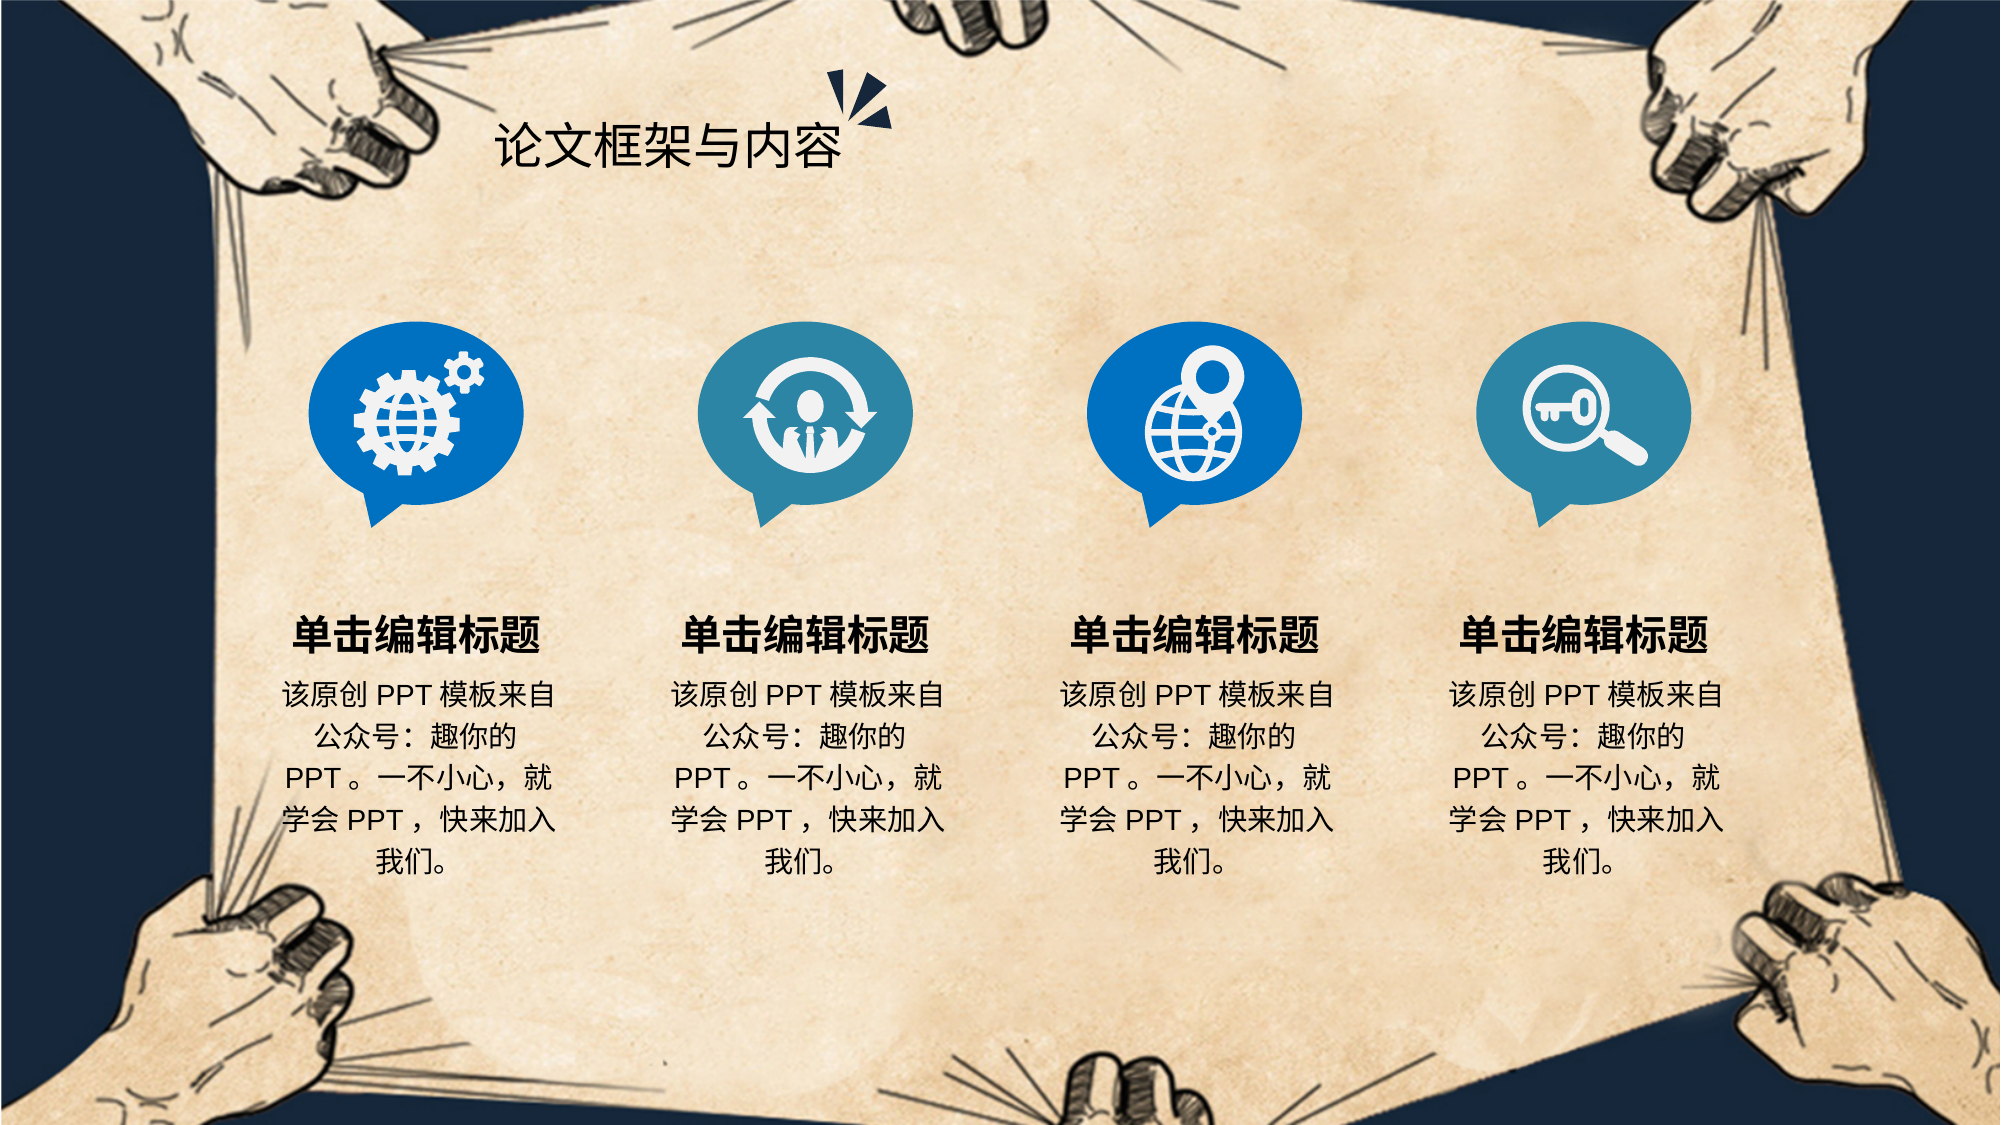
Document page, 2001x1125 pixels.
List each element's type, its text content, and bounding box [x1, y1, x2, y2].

picture [3, 1, 2000, 1125]
text_box 单击编辑标题 [1002, 598, 1387, 659]
text_box 该原创PPT模板来自公众号：趣你的PPT。一不小心，就学会PPT，快来加入我们。 [668, 668, 949, 927]
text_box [830, 70, 890, 133]
text_box 论文框架与内容 [478, 107, 859, 183]
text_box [1144, 345, 1245, 482]
text_box 单击编辑标题 [224, 598, 608, 659]
text_box 该原创PPT模板来自公众号：趣你的PPT。一不小心，就学会PPT，快来加入我们。 [1057, 668, 1338, 927]
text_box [742, 357, 878, 474]
text_box [1475, 320, 1693, 530]
text_box 该原创PPT模板来自公众号：趣你的PPT。一不小心，就学会PPT，快来加入我们。 [278, 668, 560, 927]
text_box 该原创PPT模板来自公众号：趣你的PPT。一不小心，就学会PPT，快来加入我们。 [1446, 668, 1727, 927]
text_box [696, 320, 914, 530]
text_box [1518, 360, 1650, 467]
text_box 单击编辑标题 [1392, 598, 1776, 659]
text_box 单击编辑标题 [613, 598, 998, 659]
text_box [307, 320, 525, 530]
text_box [1085, 320, 1304, 530]
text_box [353, 351, 485, 476]
